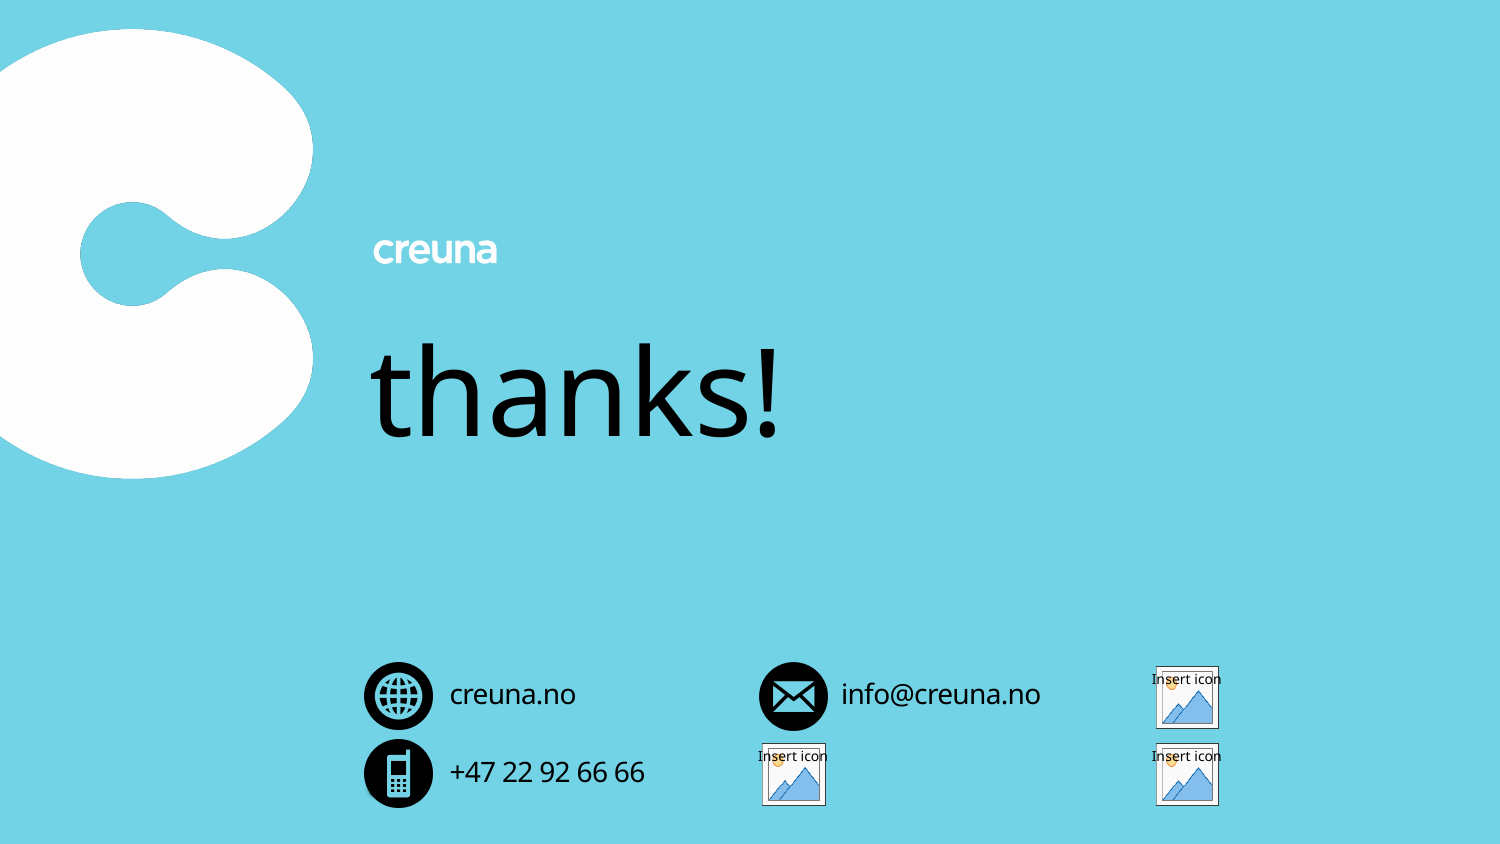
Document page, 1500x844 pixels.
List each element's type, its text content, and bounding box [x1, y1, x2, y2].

picture [759, 739, 828, 808]
list info@creuna.no [841, 675, 1134, 714]
list +47 22 92 66 66 [449, 754, 743, 793]
picture [1153, 740, 1221, 809]
picture [364, 739, 433, 808]
picture [364, 662, 433, 731]
picture [1153, 662, 1221, 731]
picture [759, 662, 828, 731]
title thanks! [369, 349, 1411, 487]
list creuna.no [449, 675, 743, 714]
picture [0, 29, 313, 479]
picture [370, 235, 501, 267]
